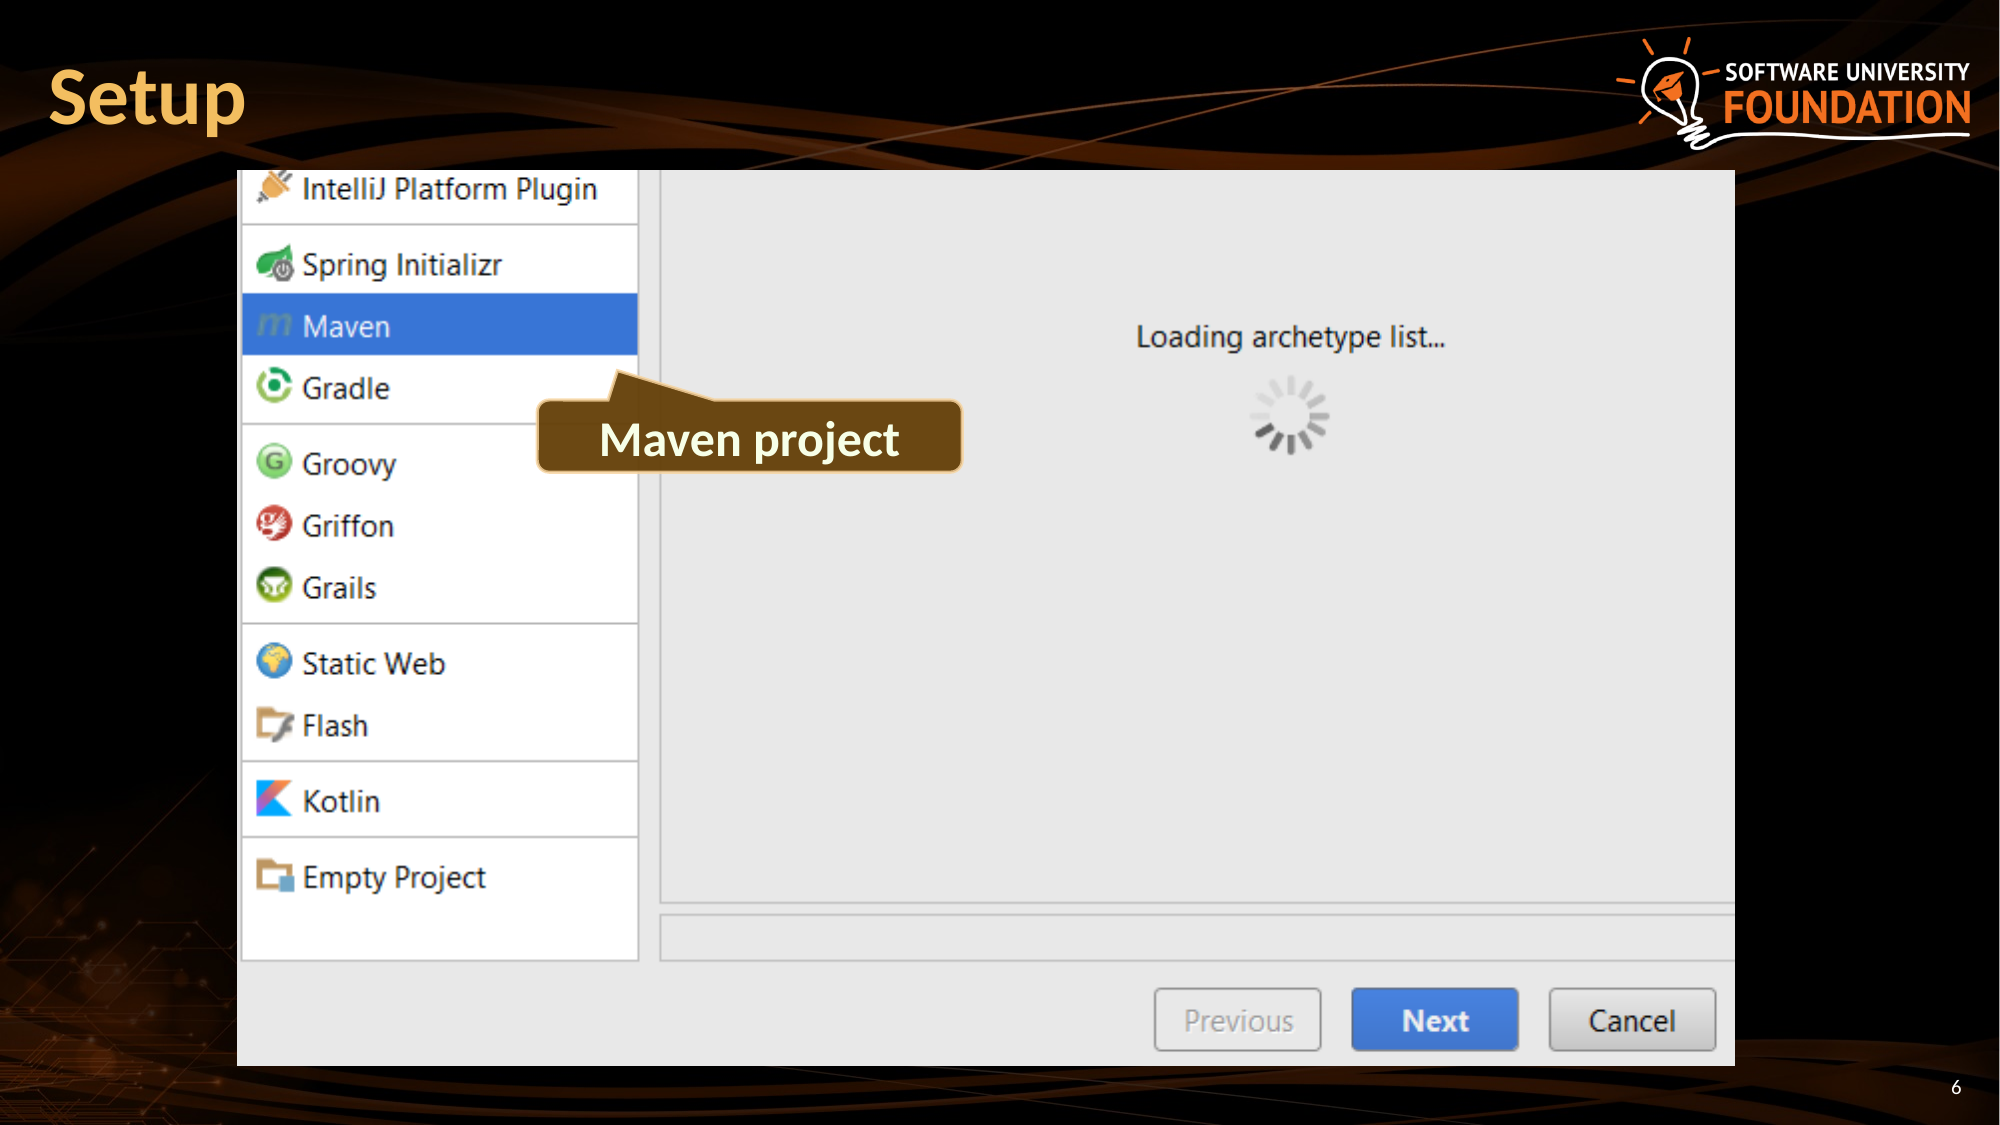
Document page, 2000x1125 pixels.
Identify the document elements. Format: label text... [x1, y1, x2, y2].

title Setup [30, 6, 1602, 189]
picture [0, 0, 2000, 1125]
slide_number 6 [1897, 1070, 1968, 1103]
